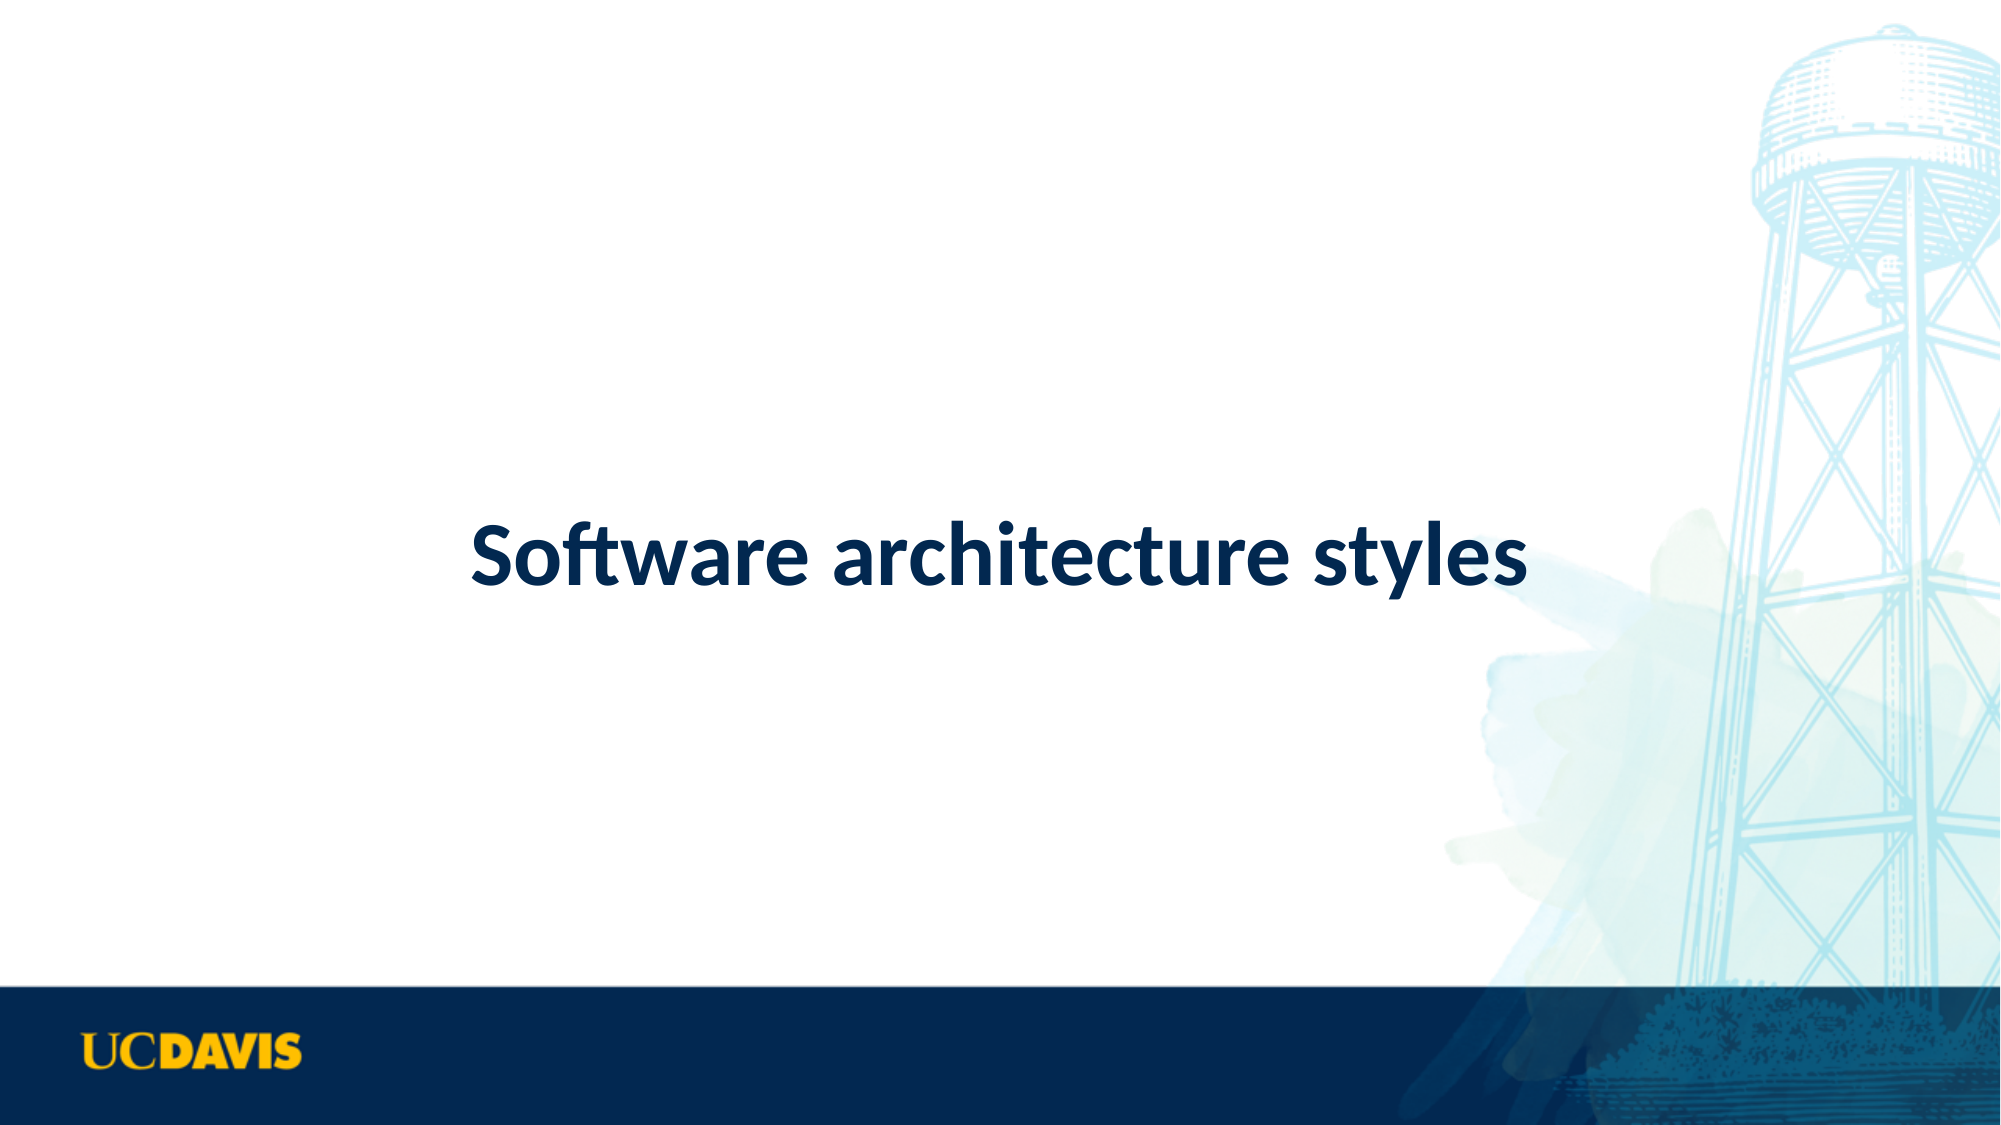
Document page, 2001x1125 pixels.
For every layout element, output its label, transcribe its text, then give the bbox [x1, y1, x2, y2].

picture [0, 0, 2001, 1125]
text_box Software architecture styles [455, 486, 1545, 612]
